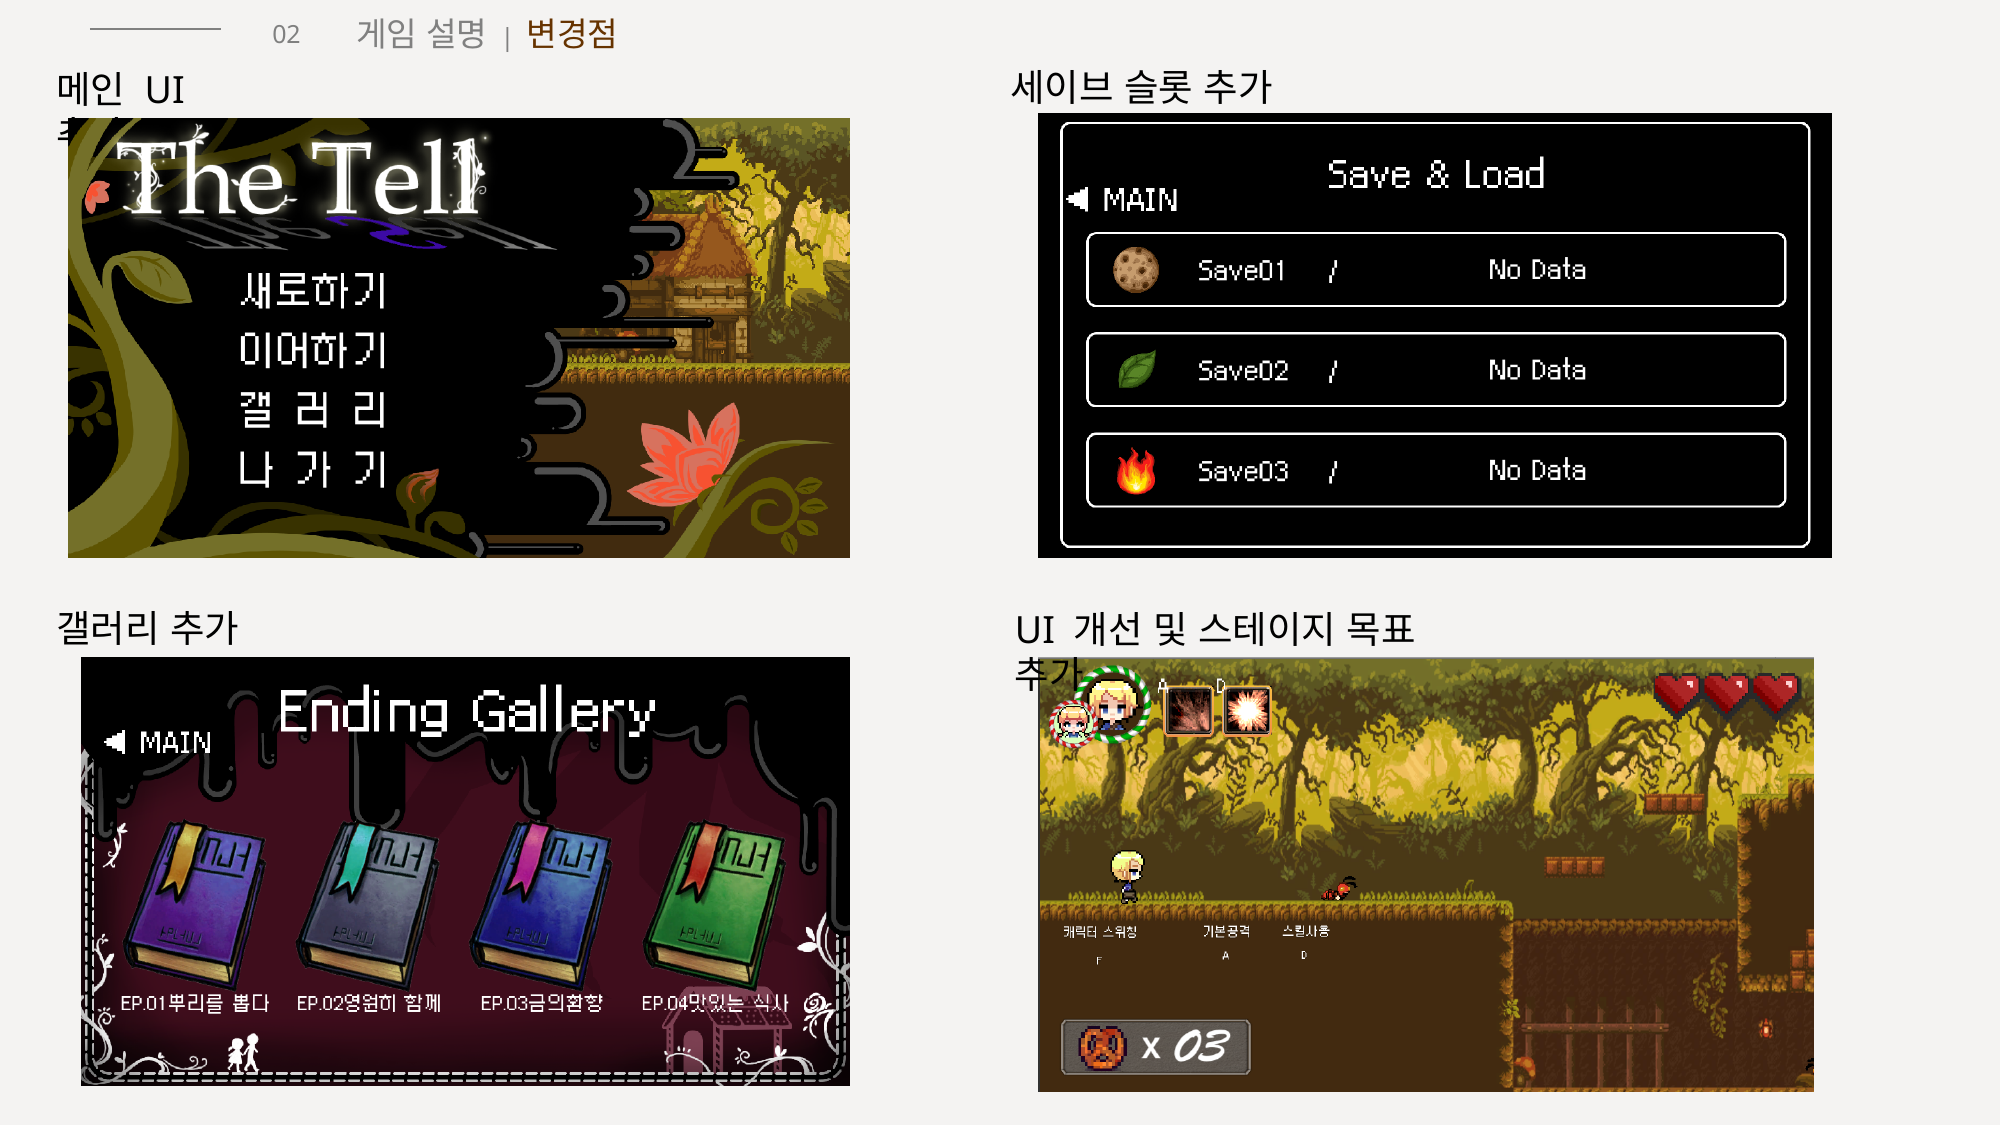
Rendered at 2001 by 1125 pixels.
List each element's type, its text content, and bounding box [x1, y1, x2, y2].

text_box 02 [257, 10, 316, 56]
picture [1038, 113, 1832, 558]
text_box UI 개선 및 스테이지 목표 추가 [999, 598, 1502, 704]
picture [81, 657, 851, 1086]
text_box 메인 UI 추가 [41, 58, 275, 164]
text_box 갤러리 추가 [41, 597, 275, 657]
text_box 게임 설명 | 변경점 [341, 5, 634, 61]
picture [67, 118, 850, 558]
text_box 세이브 슬롯 추가 [995, 56, 1296, 117]
picture [1038, 657, 1814, 1092]
